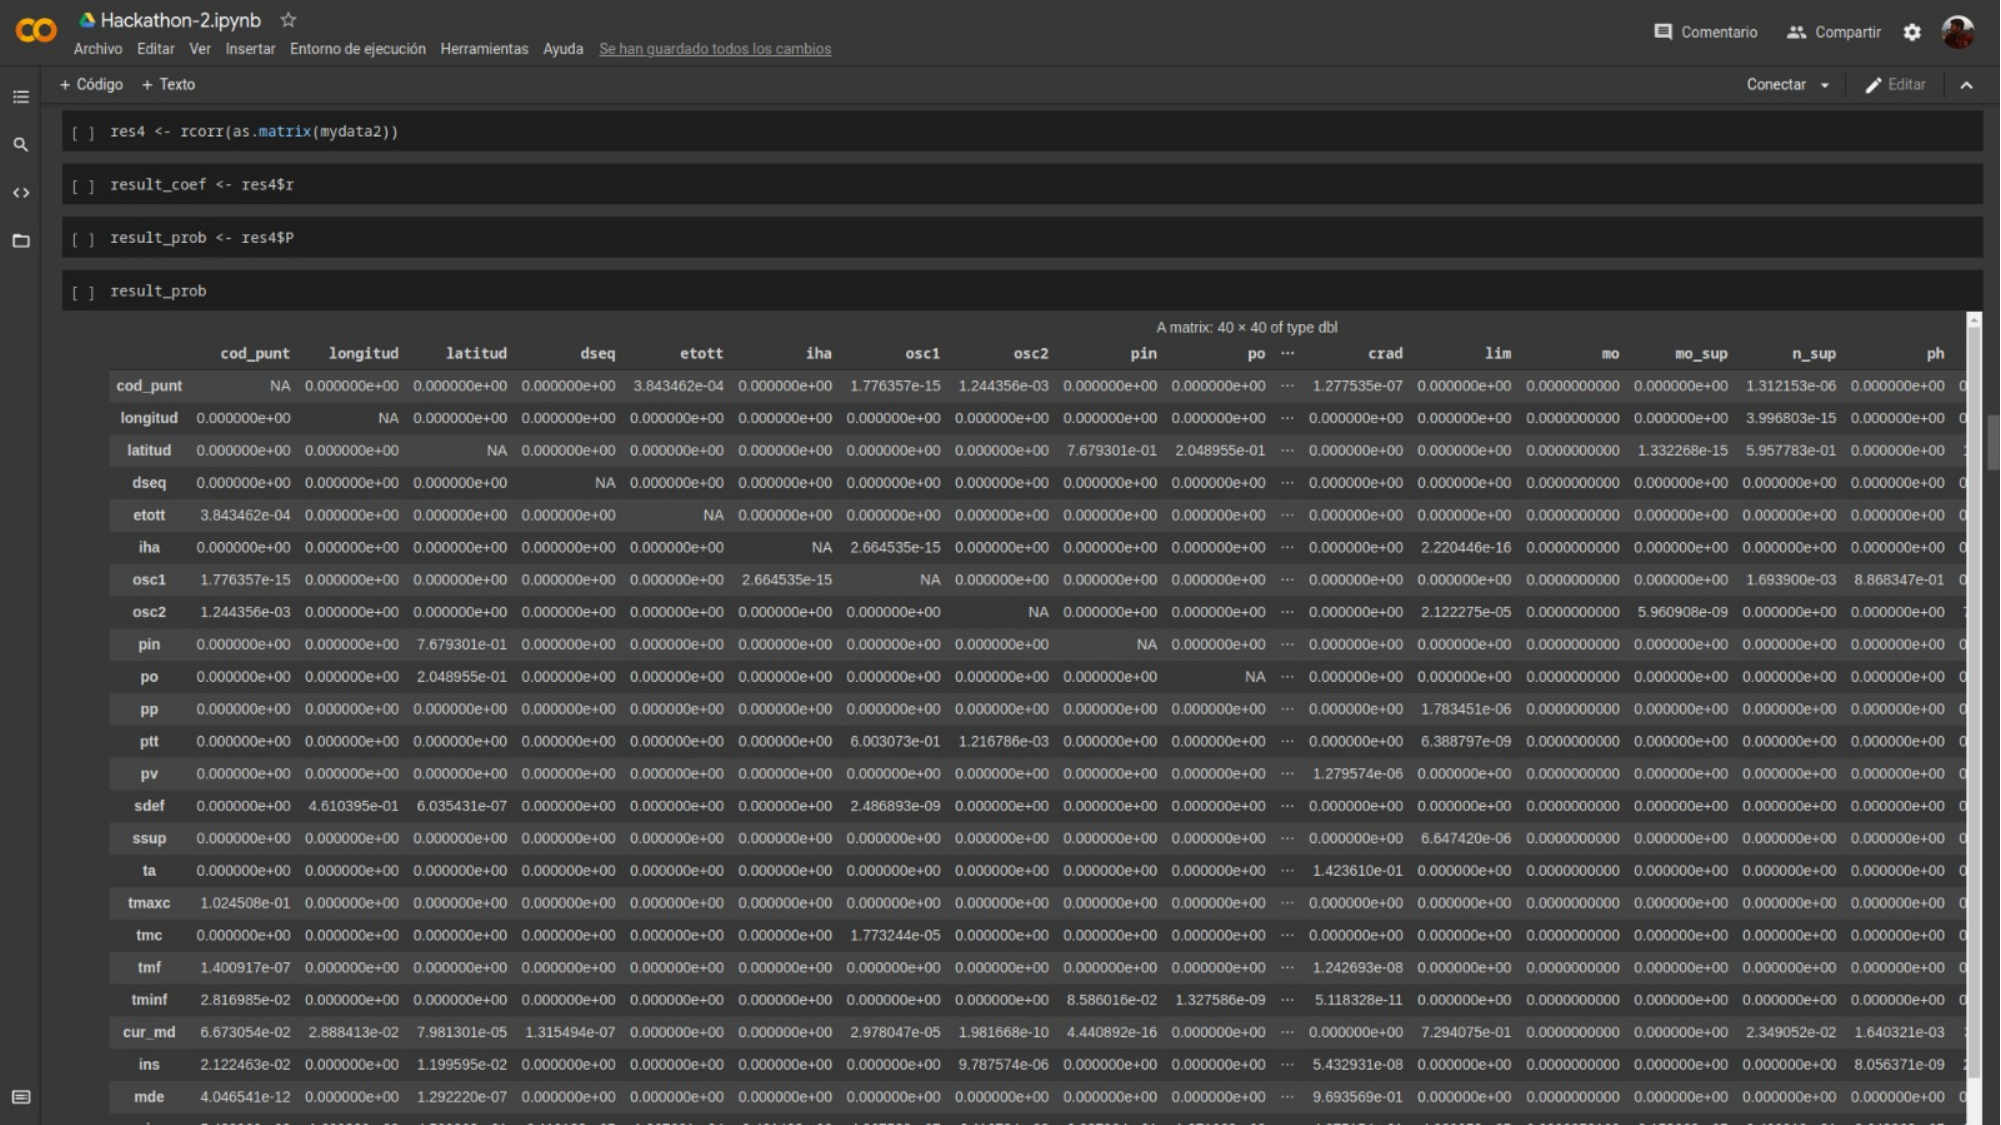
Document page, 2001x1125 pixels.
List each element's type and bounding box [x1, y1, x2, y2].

list [0, 0, 2000, 1125]
